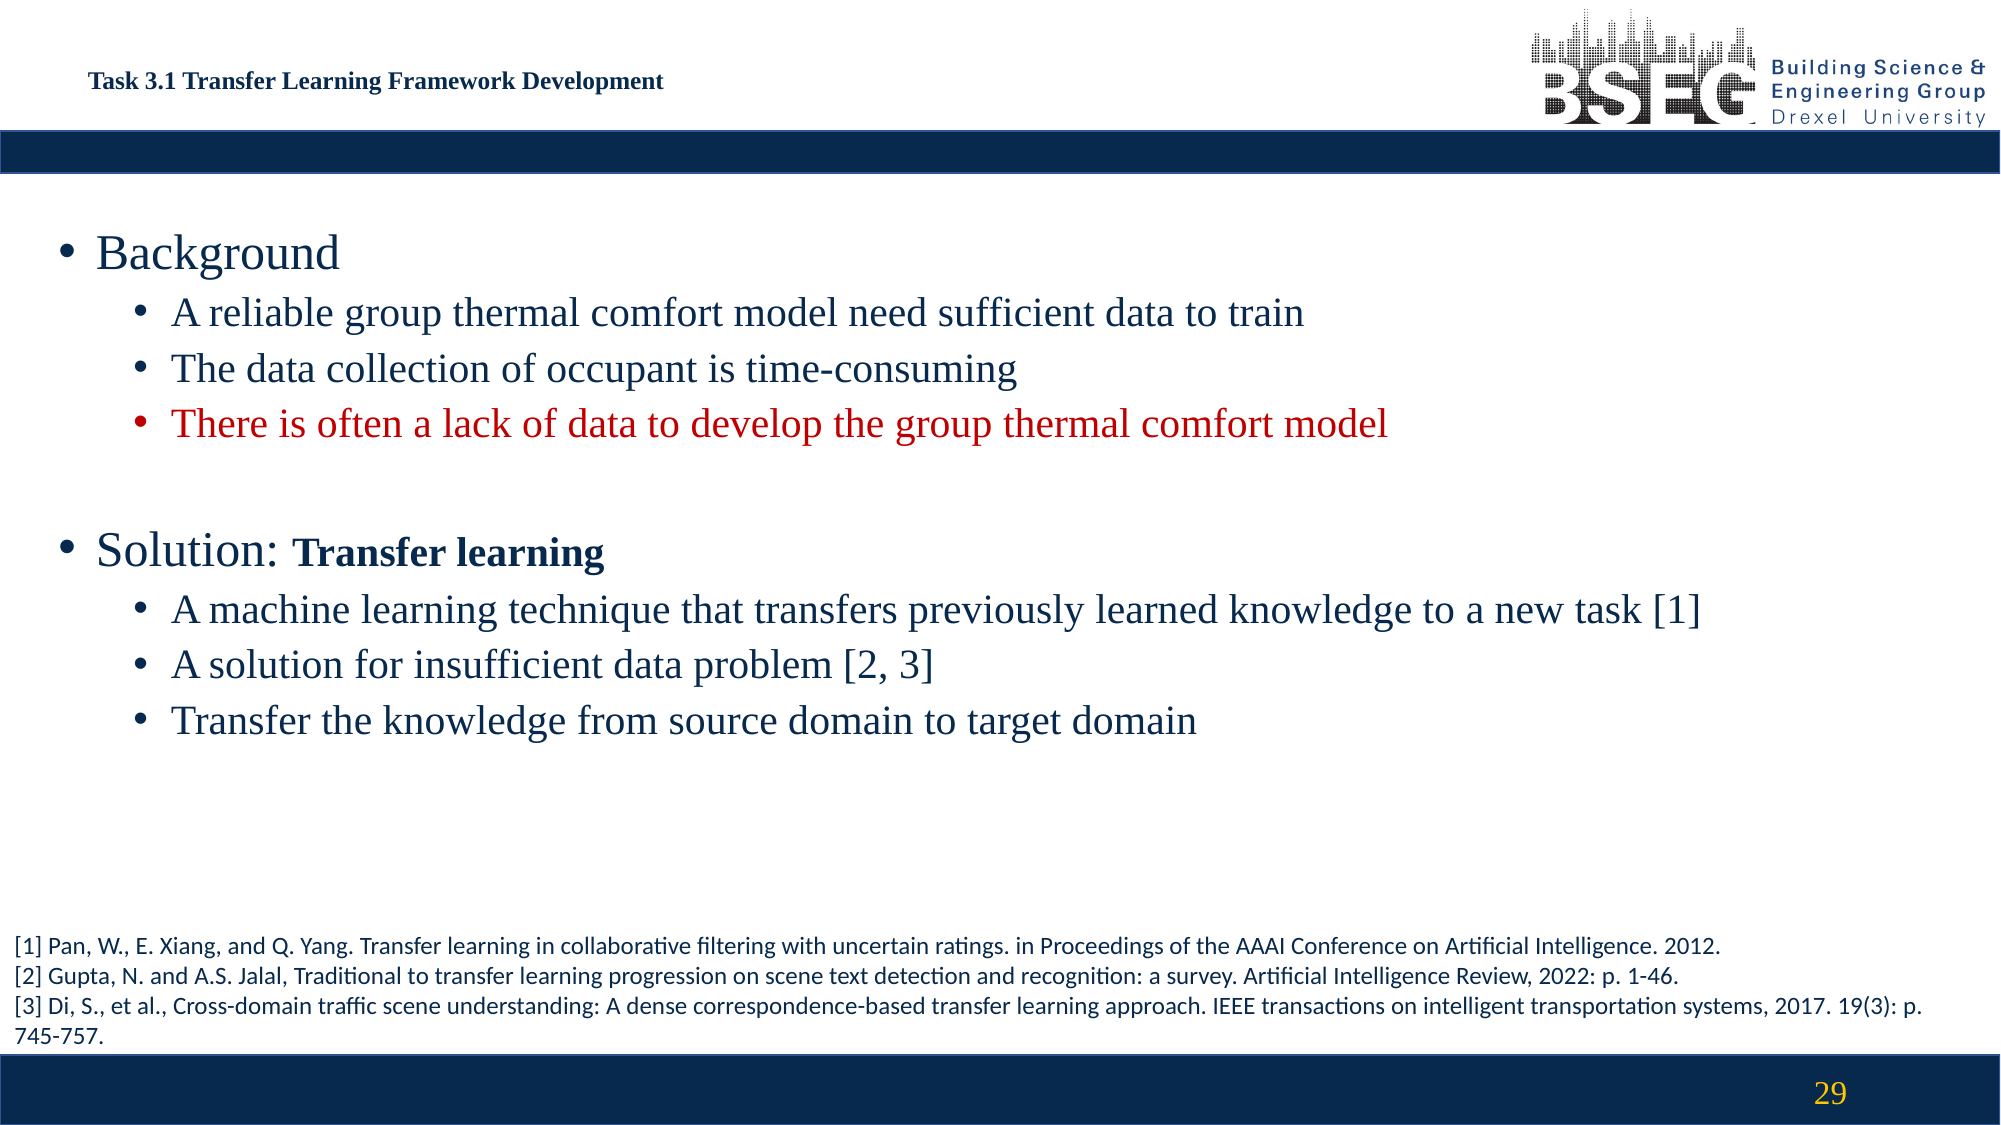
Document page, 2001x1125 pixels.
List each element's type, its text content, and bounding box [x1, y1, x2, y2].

title Task 3.1 Transfer Learning Framework Development [72, 59, 1863, 103]
list Background A reliable group thermal comfort model need sufficient data to train The data collection of occupant is time-consuming There is often a lack of data to develop the group thermal comfort model Solution: Transfer learning A machine learning technique that transfers previously learned knowledge to a new task [1] A solution for insufficient data problem [2, 3] Transfer the knowledge from source domain to target domain [43, 218, 1938, 879]
picture [1524, 7, 1994, 129]
slide_number 29 [1412, 1060, 1863, 1121]
text_box [1] Pan, W., E. Xiang, and Q. Yang. Transfer learning in collaborative filtering with uncertain ratings. in Proceedings of the AAAI Conference on Artificial Intelligence. 2012. [2] Gupta, N. and A.S. Jalal, Traditional to transfer learning progression on scene text detection and recognition: a survey. Artificial Intelligence Review, 2022: p. 1-46. [3] Di, S., et al., Cross-domain traffic scene understanding: A dense correspondence-based transfer learning approach. IEEE transactions on intelligent transportation systems, 2017. 19(3): p. 745-757. [0, 922, 1957, 1057]
